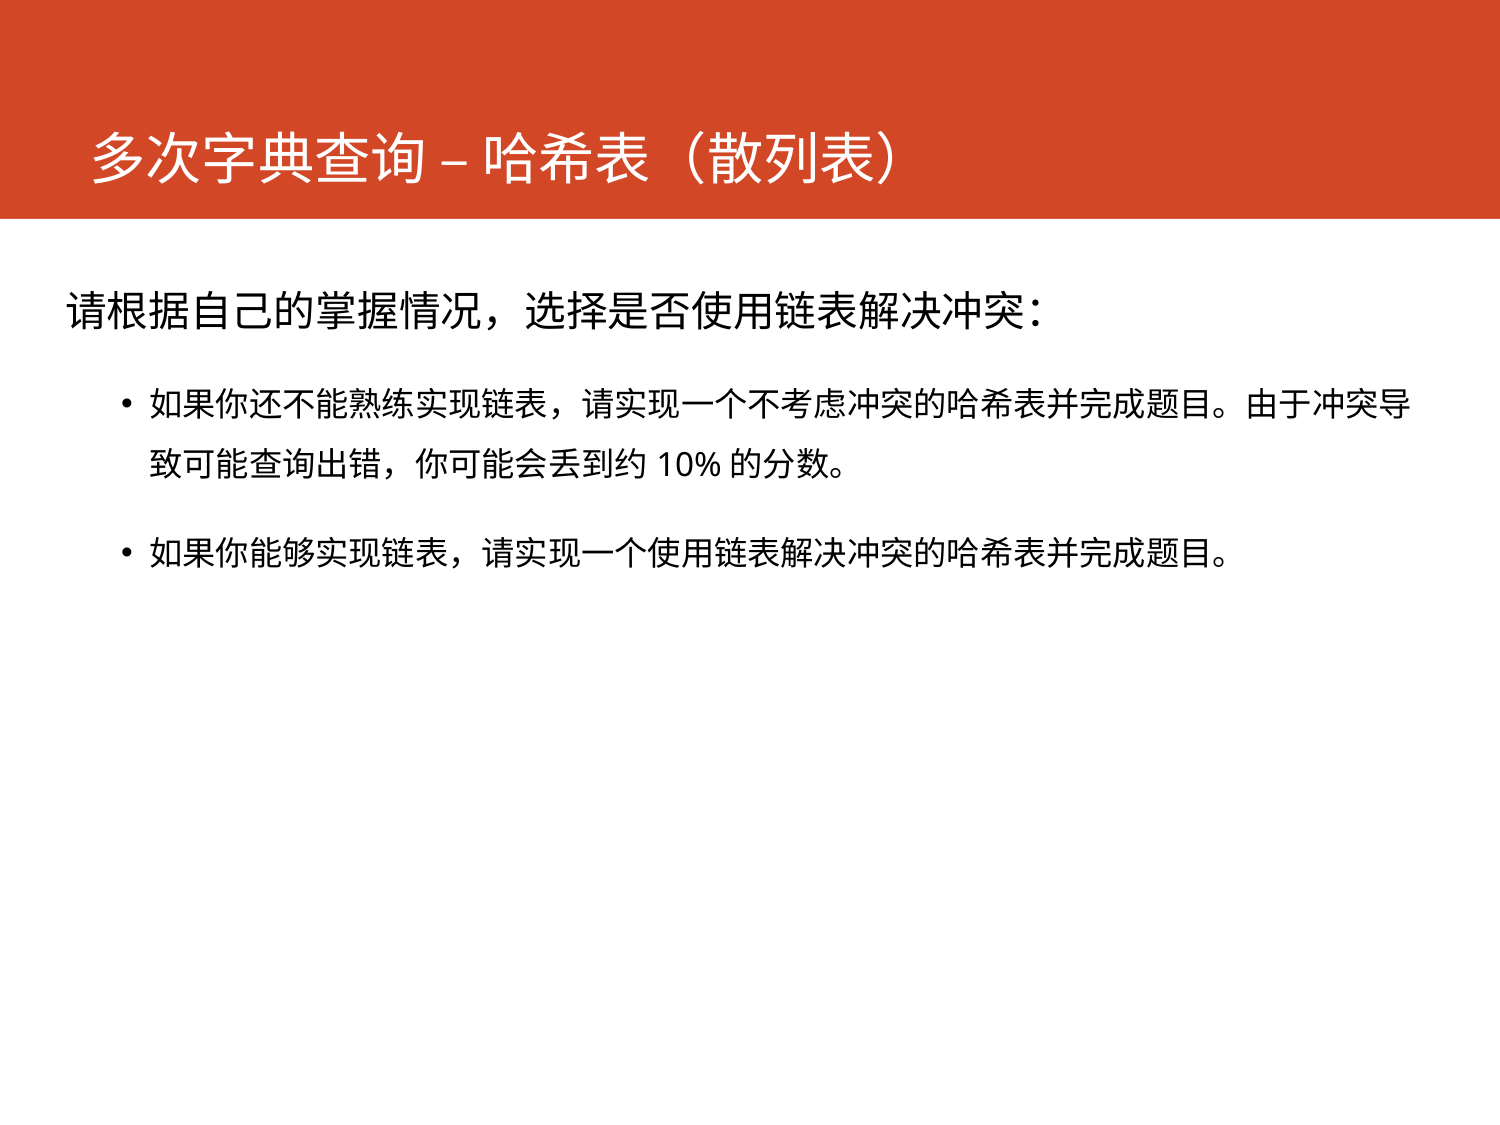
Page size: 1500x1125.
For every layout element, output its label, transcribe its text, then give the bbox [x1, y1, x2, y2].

list 请根据自己的掌握情况，选择是否使用链表解决冲突： 如果你还不能熟练实现链表，请实现一个不考虑冲突的哈希表并完成题目。由于冲突导致可能查询出错，你可能会丢到约10%的分数。 如果你能够实现链表，请实现一个使用链表解决冲突的哈希表并完成题目。 [50, 252, 1434, 1014]
title 多次字典查询 – 哈希表（散列表） [74, 0, 1397, 199]
